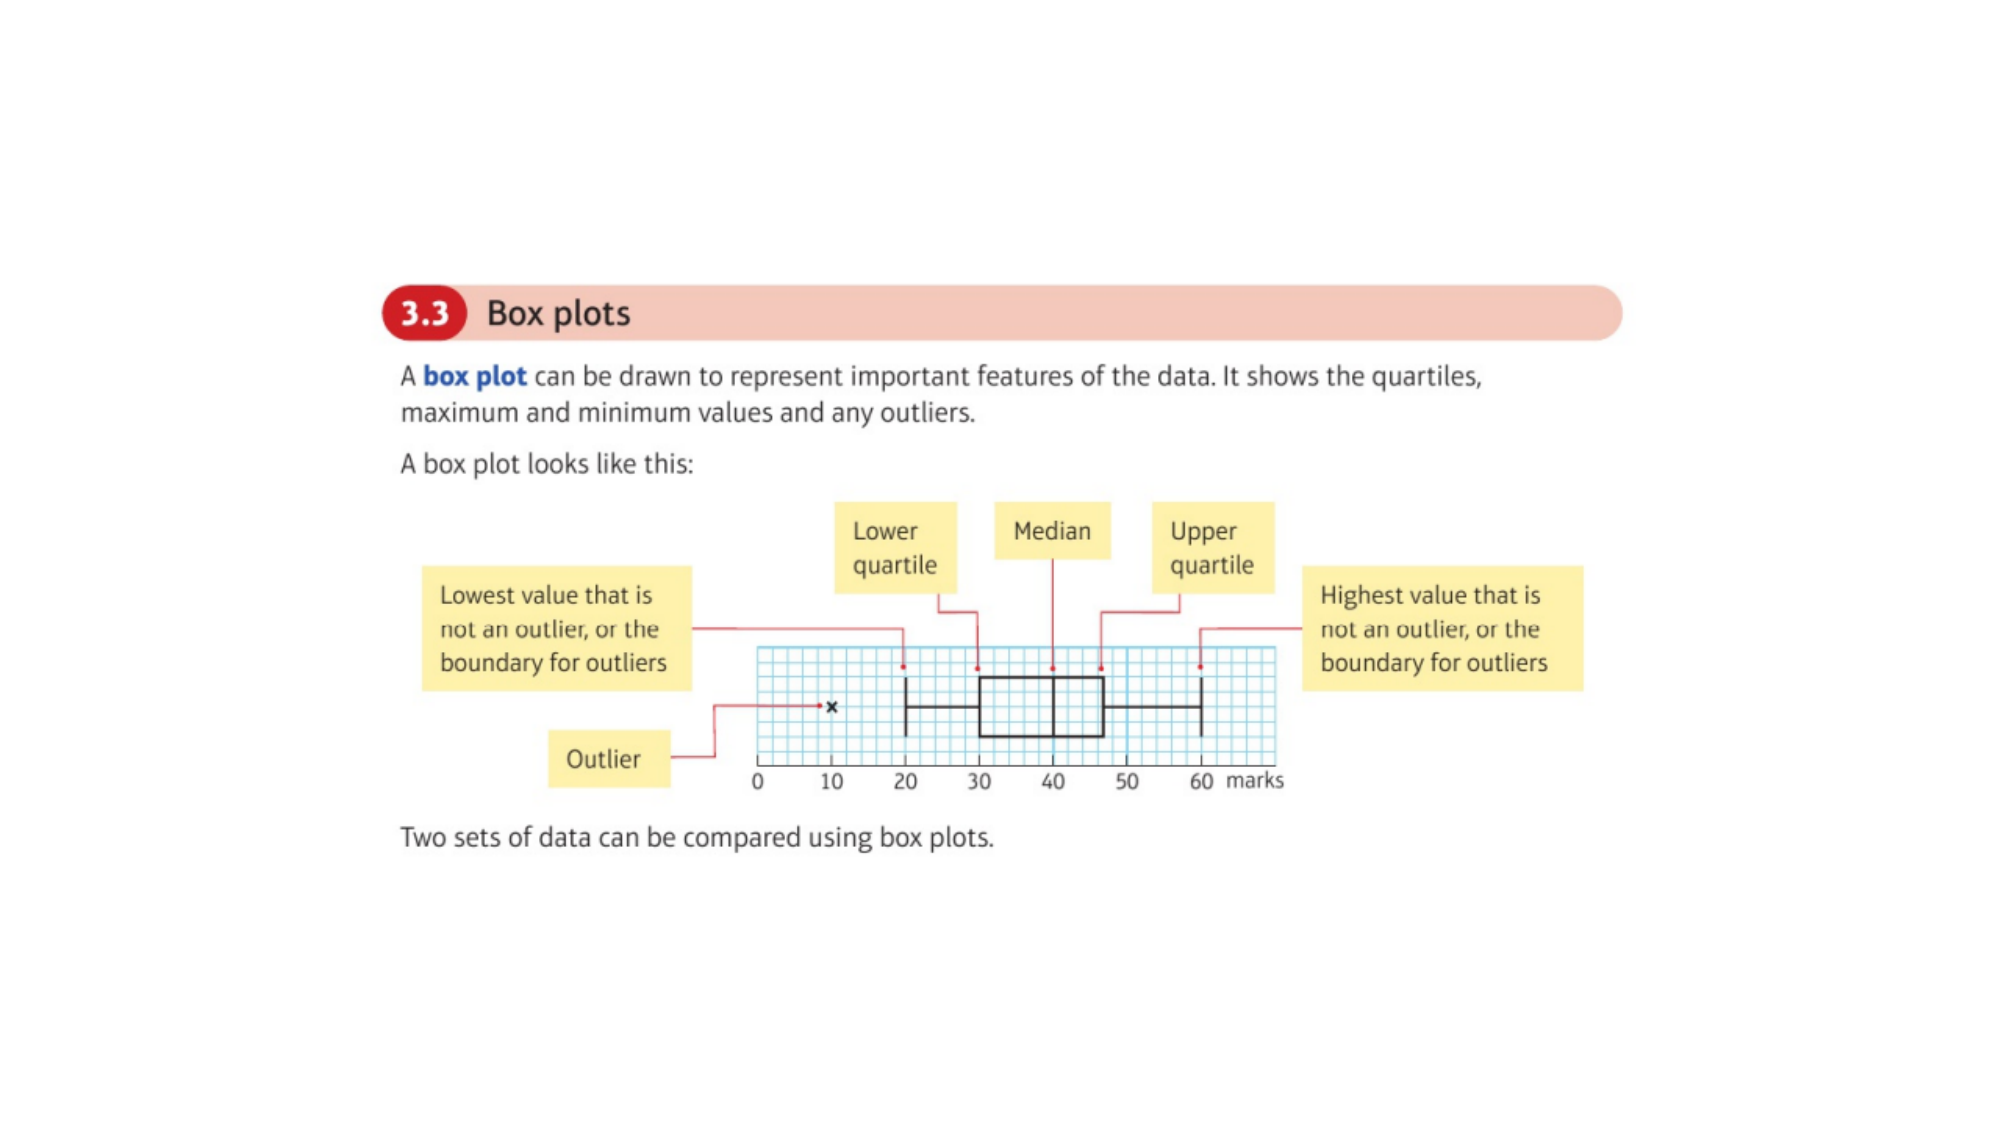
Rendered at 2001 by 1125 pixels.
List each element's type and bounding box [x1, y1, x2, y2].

picture [352, 264, 1648, 861]
